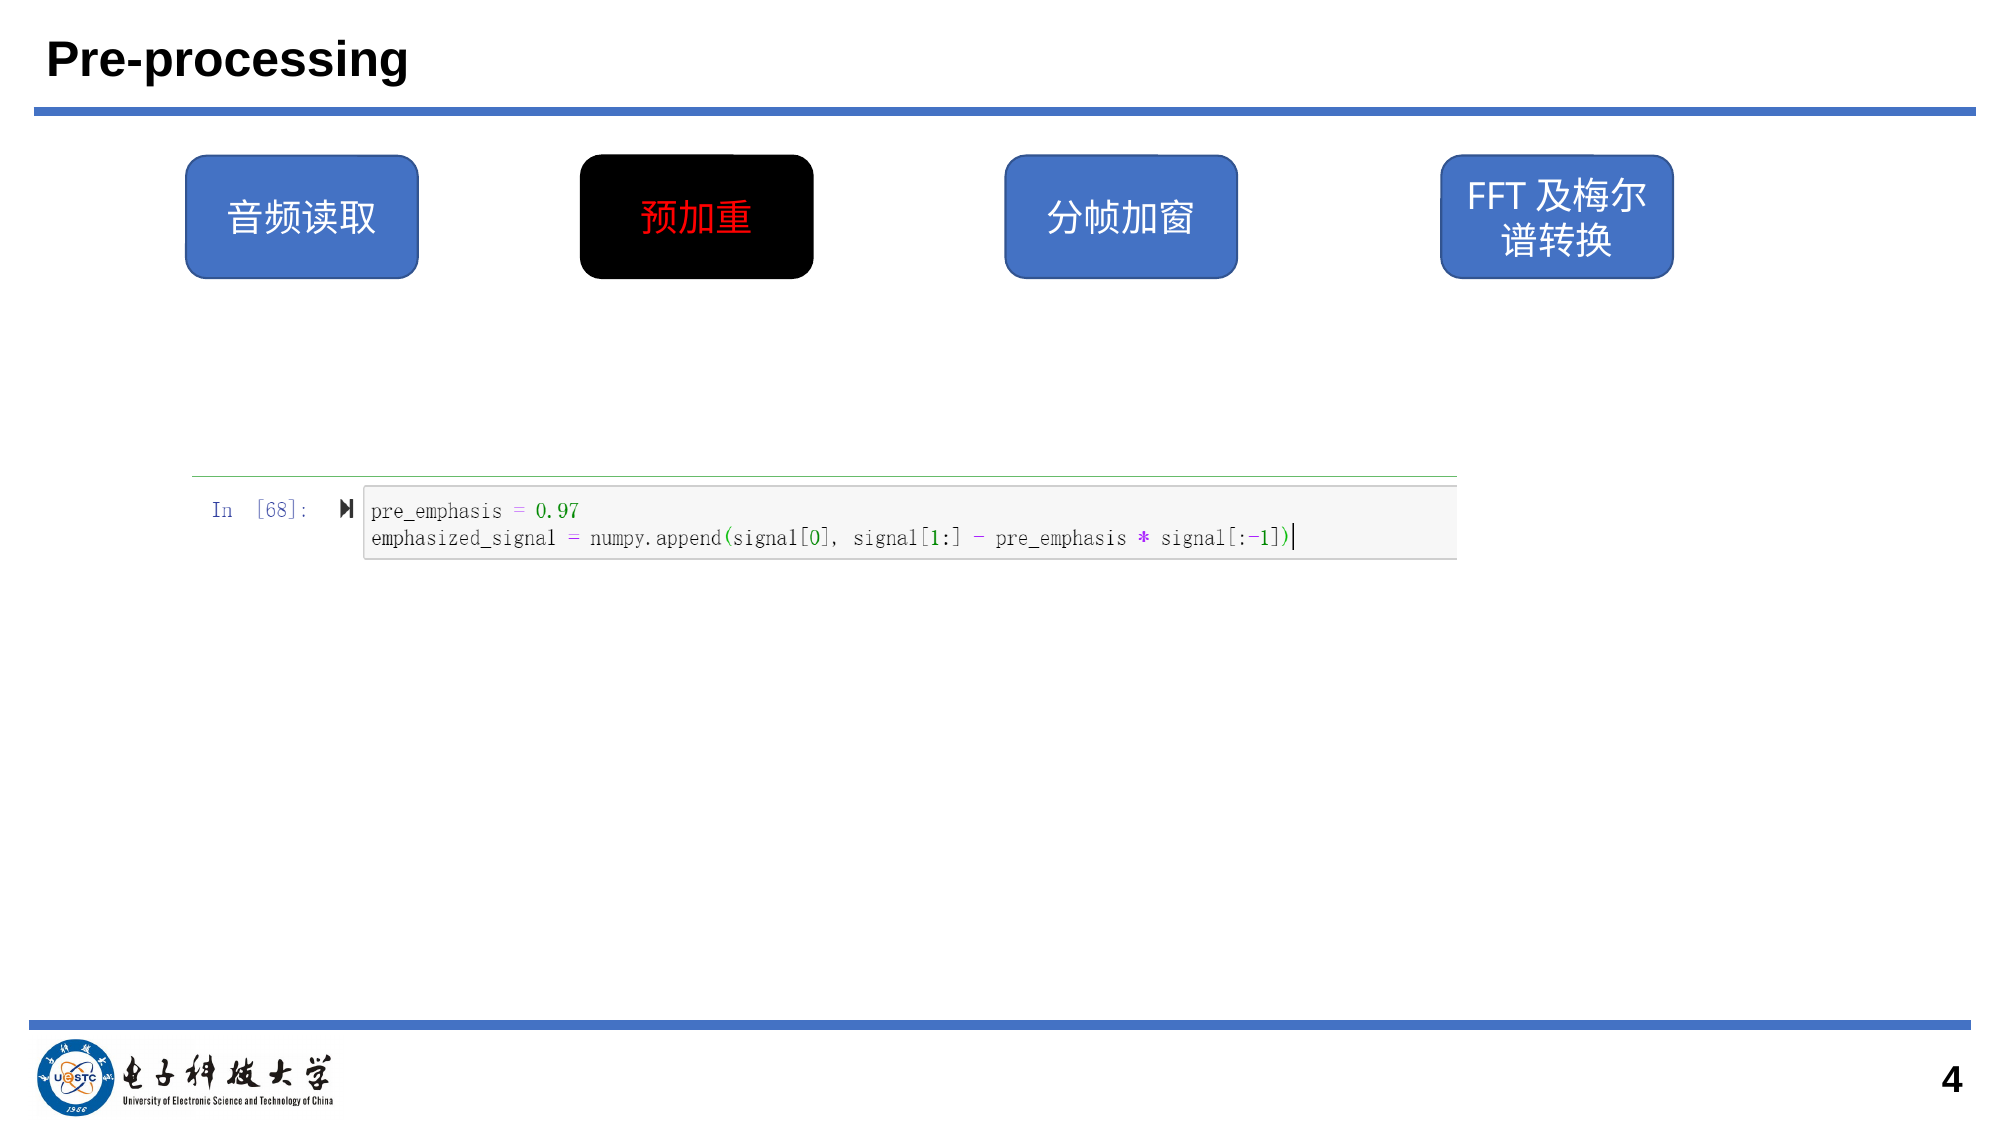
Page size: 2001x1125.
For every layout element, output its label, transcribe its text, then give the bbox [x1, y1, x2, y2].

text_box 4 [1927, 1047, 1972, 1108]
picture [28, 1035, 344, 1120]
text_box Pre-processing [31, 19, 1348, 95]
picture [192, 469, 1457, 561]
text_box 预加重 [579, 154, 814, 280]
text_box 分帧加窗 [1004, 154, 1239, 280]
text_box 音频读取 [184, 154, 419, 280]
text_box FFT及梅尔谱转换 [1440, 154, 1675, 280]
